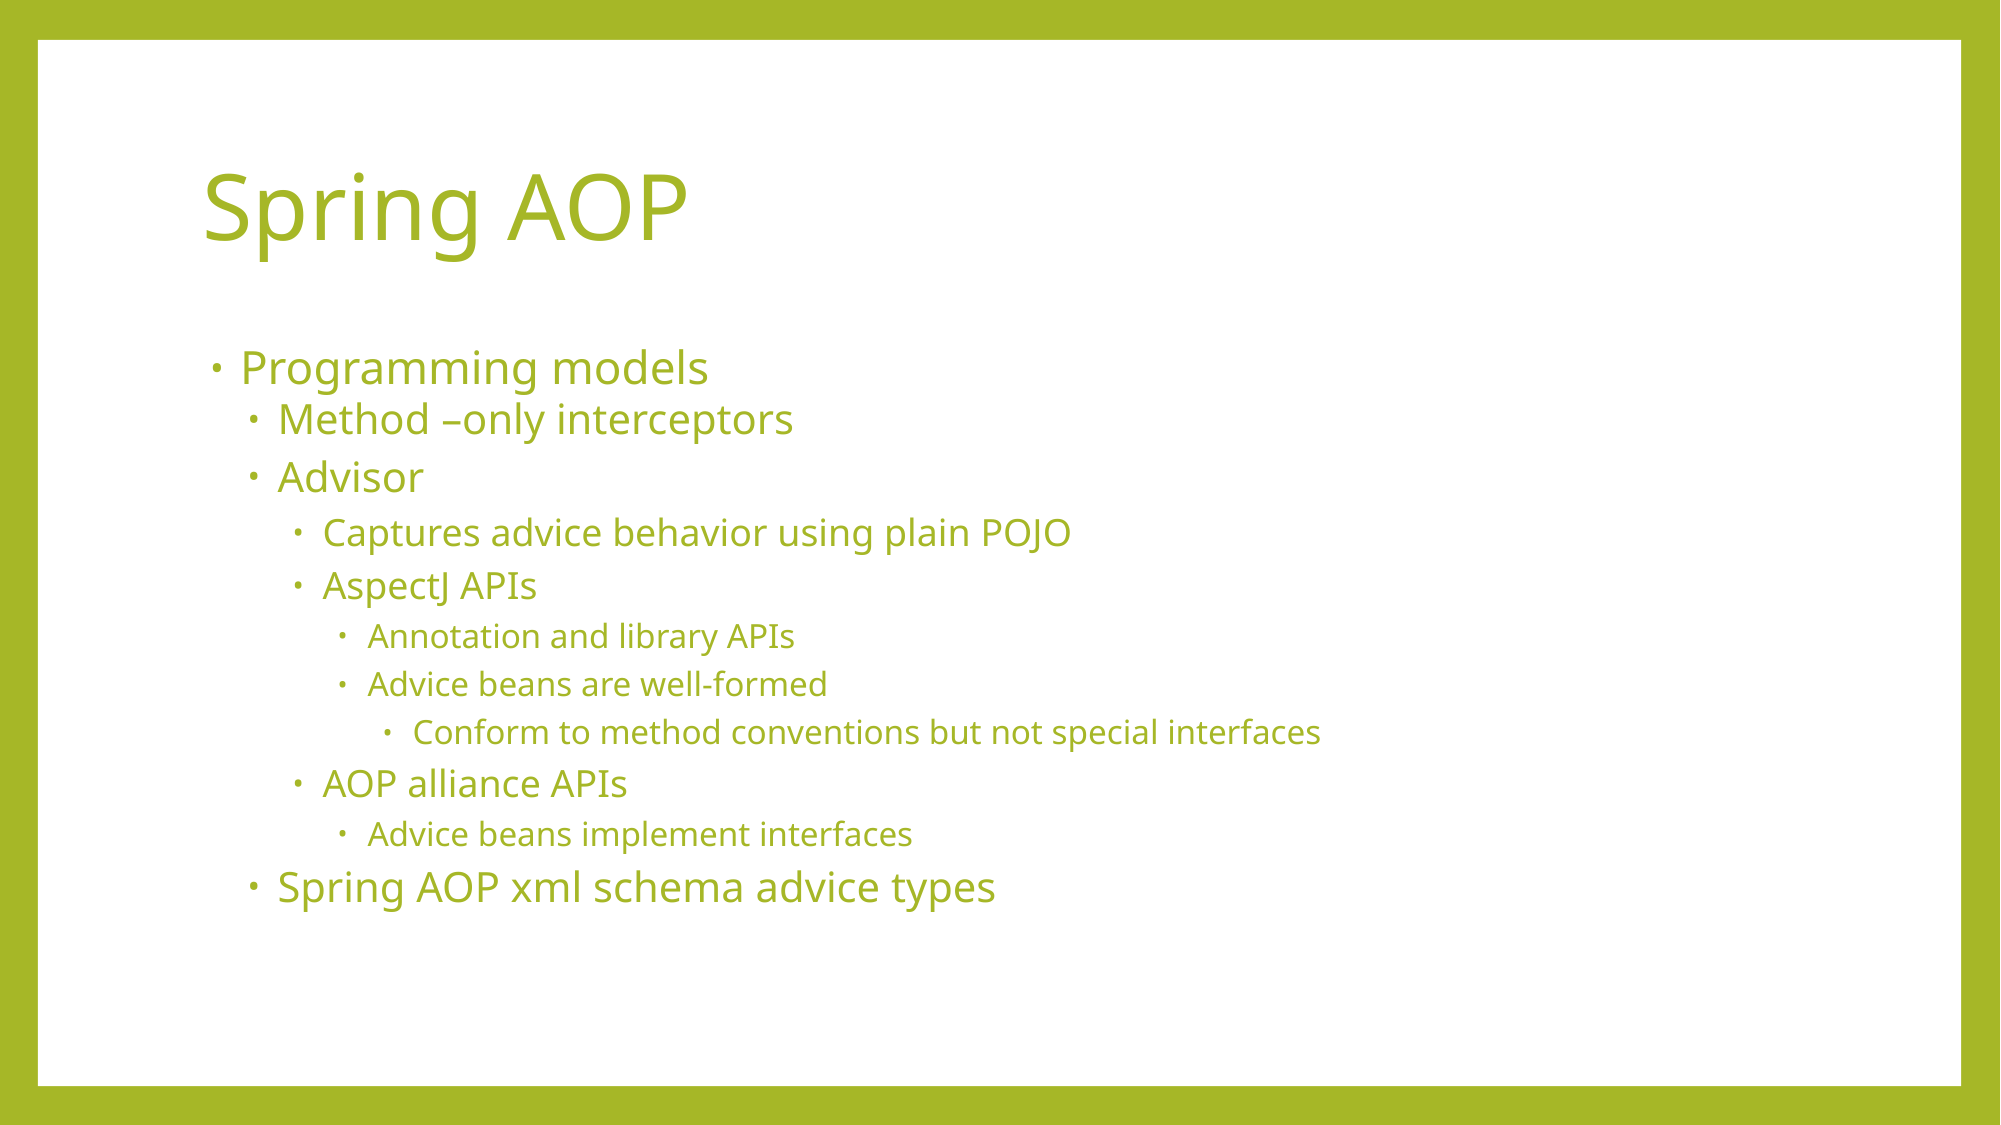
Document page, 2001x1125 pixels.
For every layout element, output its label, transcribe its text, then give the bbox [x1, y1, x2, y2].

list Programming models Method –only interceptors Advisor Captures advice behavior using plain POJO AspectJ APIs Annotation and library APIs Advice beans are well-formed Conform to method conventions but not special interfaces AOP alliance APIs Advice beans implement interfaces Spring AOP xml schema advice types [187, 337, 1808, 1000]
title Spring AOP [187, 99, 1808, 323]
